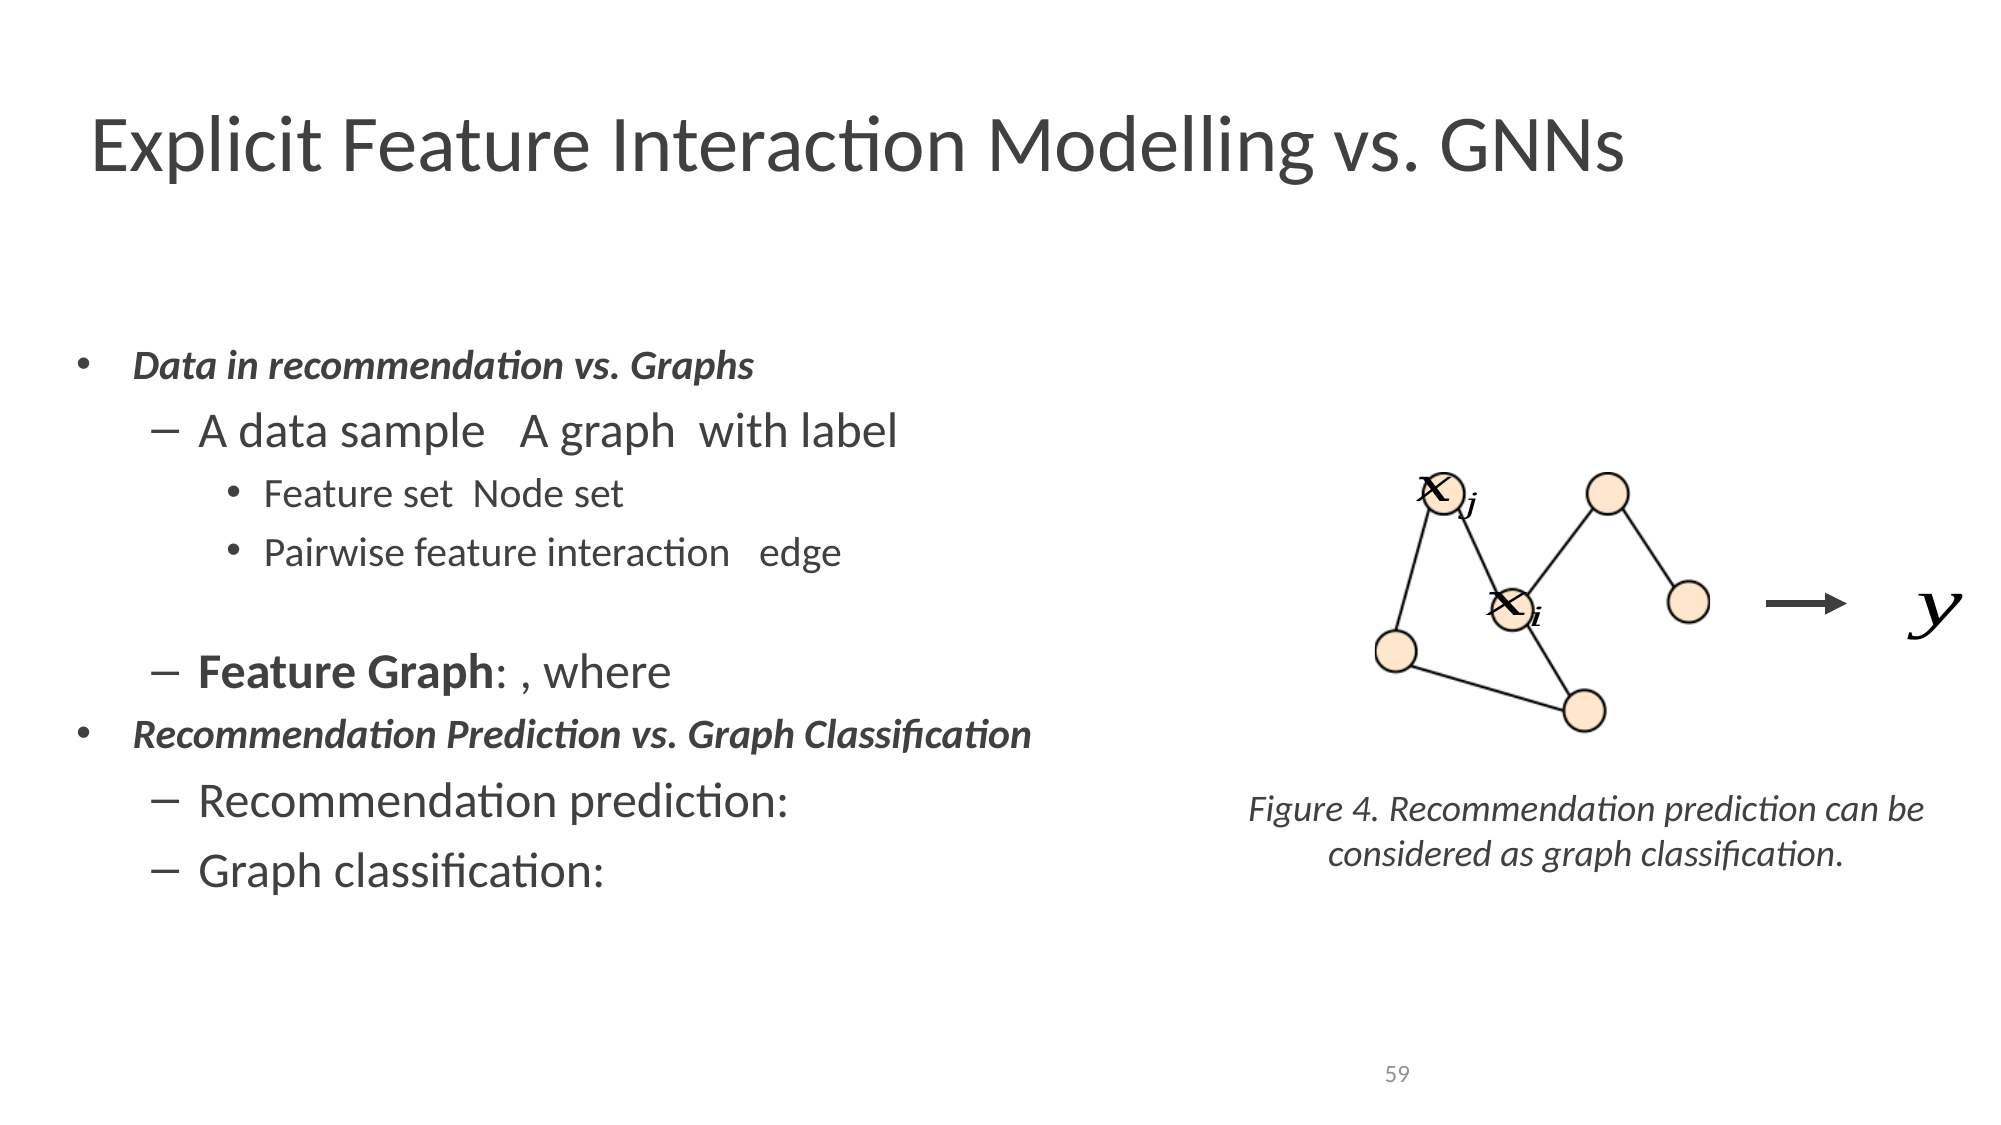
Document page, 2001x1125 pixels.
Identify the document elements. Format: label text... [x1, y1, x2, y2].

slide_number 59 [1074, 1042, 1425, 1103]
picture [1374, 471, 1711, 736]
title Explicit Feature Interaction Modelling vs. GNNs [75, 45, 1800, 233]
text_box Figure 4. Recommendation prediction can be considered as graph classification. [1173, 776, 2000, 881]
